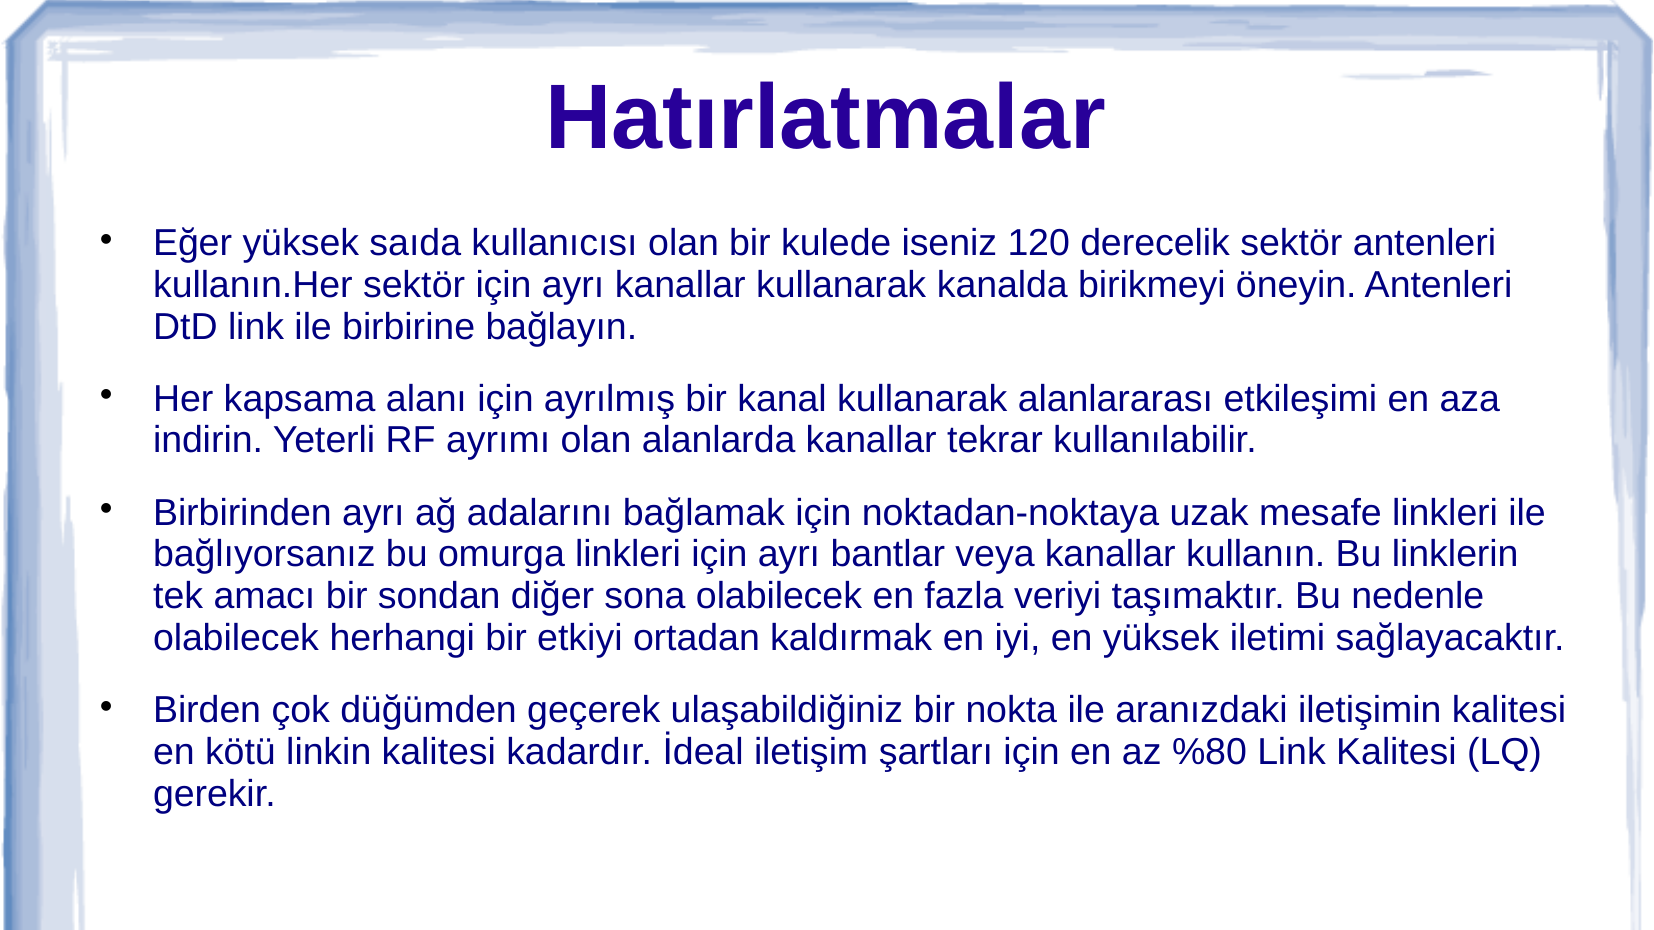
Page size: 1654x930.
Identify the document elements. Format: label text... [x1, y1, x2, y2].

list Eğer yüksek saıda kullanıcısı olan bir kulede iseniz 120 derecelik sektör antenleri kullanın.Her sektör için ayrı kanallar kullanarak kanalda birikmeyi öneyin. Antenleri DtD link ile birbirine bağlayın. Her kapsama alanı için ayrılmış bir kanal kullanarak alanlararası etkileşimi en aza indirin. Yeterli RF ayrımı olan alanlarda kanallar tekrar kullanılabilir. Birbirinden ayrı ağ adalarını bağlamak için noktadan-noktaya uzak mesafe linkleri ile bağlıyorsanız bu omurga linkleri için ayrı bantlar veya kanallar kullanın. Bu linklerin tek amacı bir sondan diğer sona olabilecek en fazla veriyi taşımaktır. Bu nedenle olabilecek herhangi bir etkiyi ortadan kaldırmak en iyi, en yüksek iletimi sağlayacaktır. Birden çok düğümden geçerek ulaşabildiğiniz bir nokta ile aranızdaki iletişimin kalitesi en kötü linkin kalitesi kadardır. İdeal iletişim şartları için en az %80 Link Kalitesi (LQ) gerekir. [82, 217, 1570, 871]
picture [0, 0, 1654, 930]
title Hatırlatmalar [82, 36, 1570, 192]
